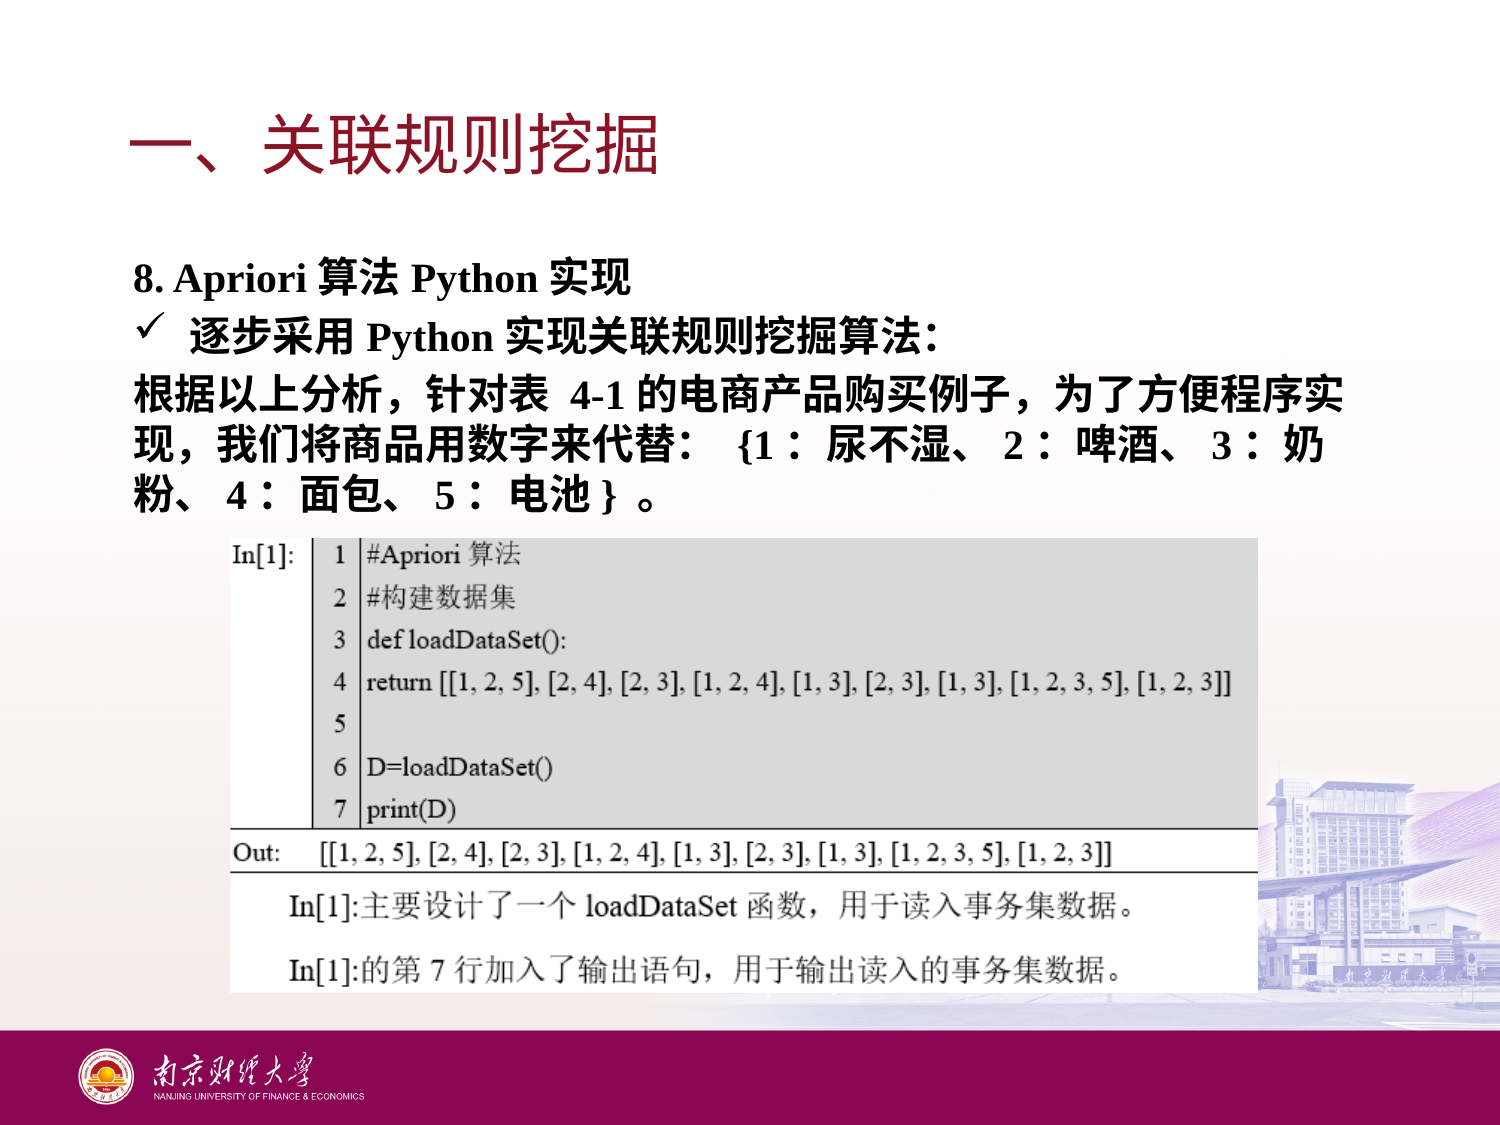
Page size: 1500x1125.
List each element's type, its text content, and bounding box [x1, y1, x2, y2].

title 一、关联规则挖掘 [112, 66, 1376, 220]
list 8. Apriori算法Python实现 逐步采用Python实现关联规则挖掘算法： 根据以上分析，针对表 4-1的电商产品购买例子，为了方便程序实现，我们将商品用数字来代替： {1：尿不湿、2：啤酒、3：奶粉、4：面包、5：电池} 。 [118, 243, 1382, 835]
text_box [229, 538, 1259, 993]
picture [0, 0, 1500, 1125]
